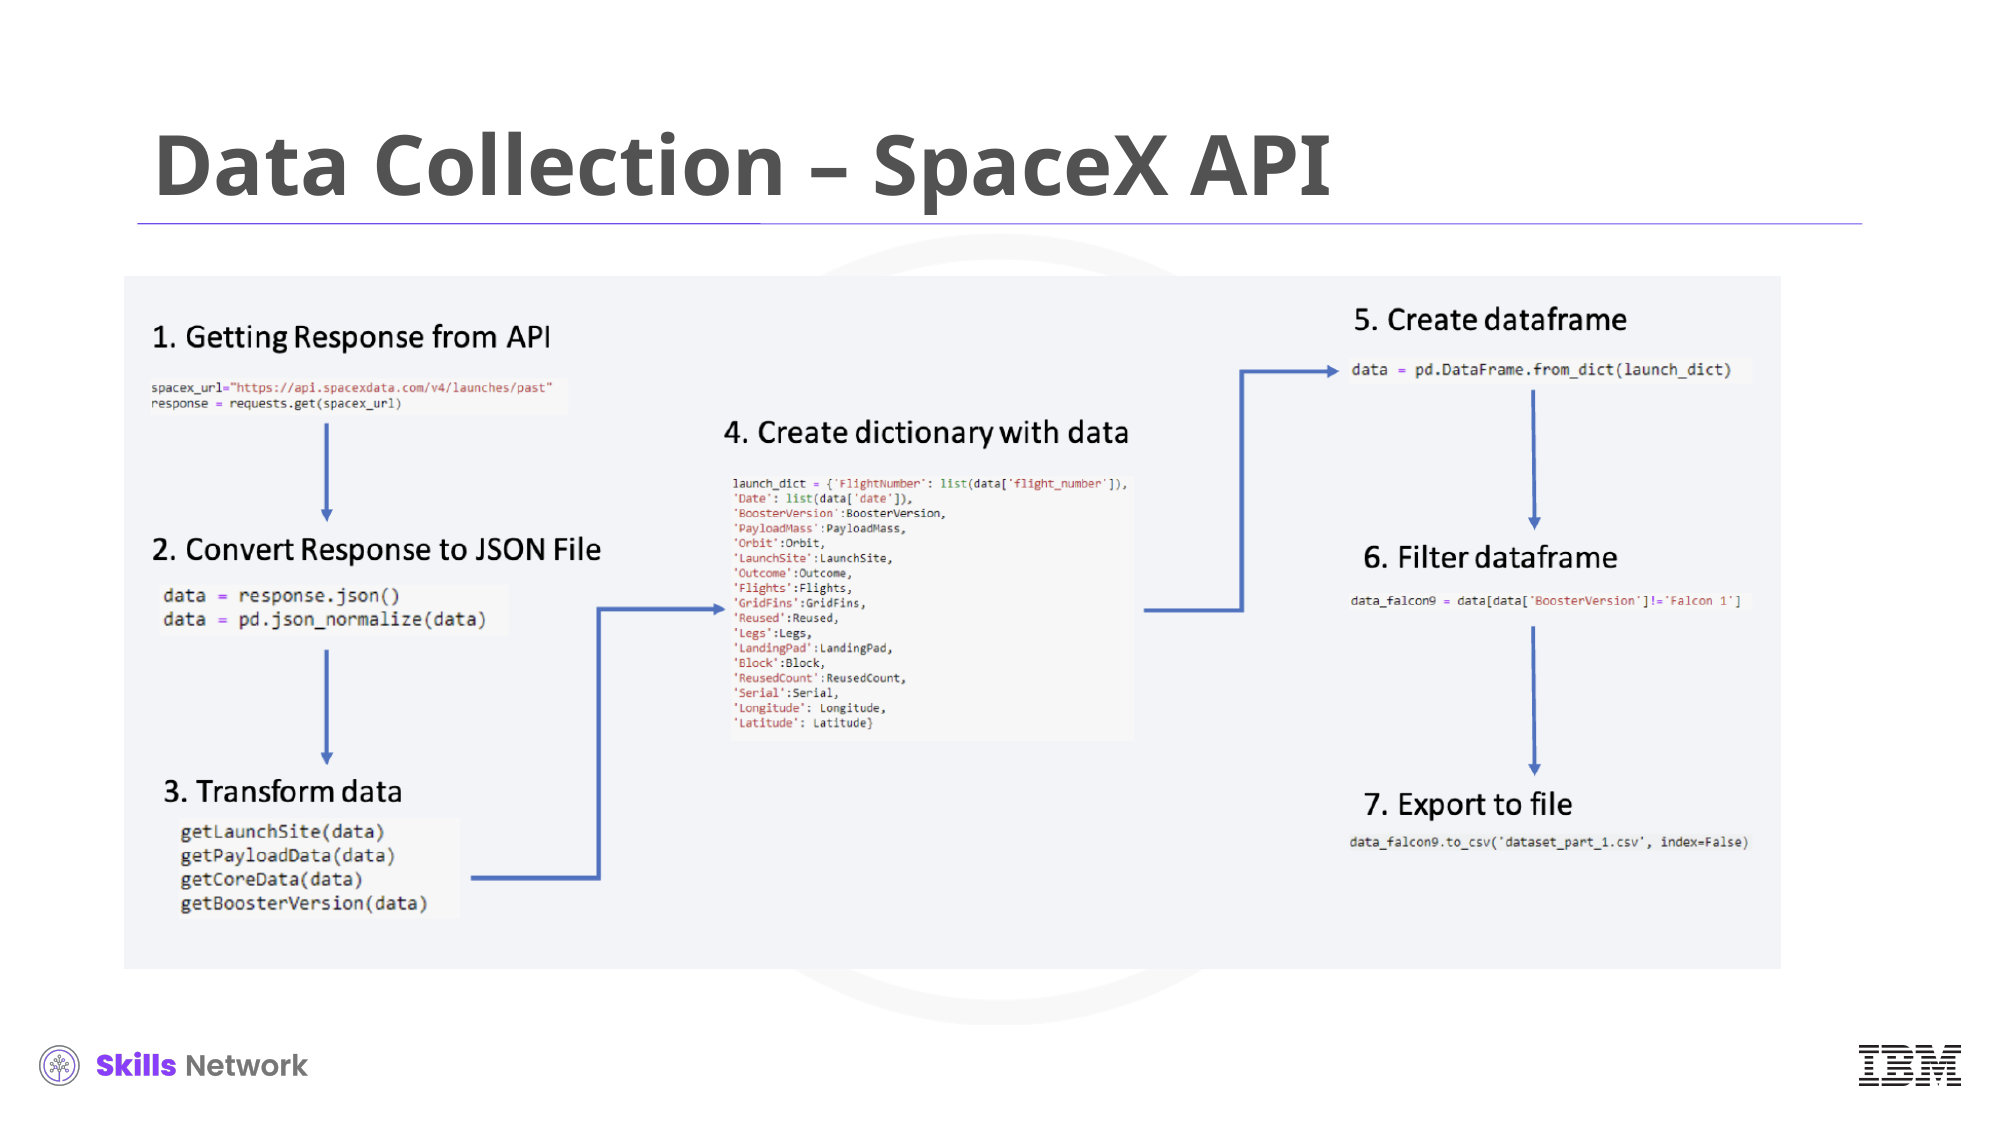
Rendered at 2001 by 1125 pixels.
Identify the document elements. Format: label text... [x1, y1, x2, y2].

picture [1859, 1045, 1961, 1086]
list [124, 276, 1781, 969]
title Data Collection – SpaceX API [137, 59, 1863, 278]
picture [39, 1045, 308, 1086]
